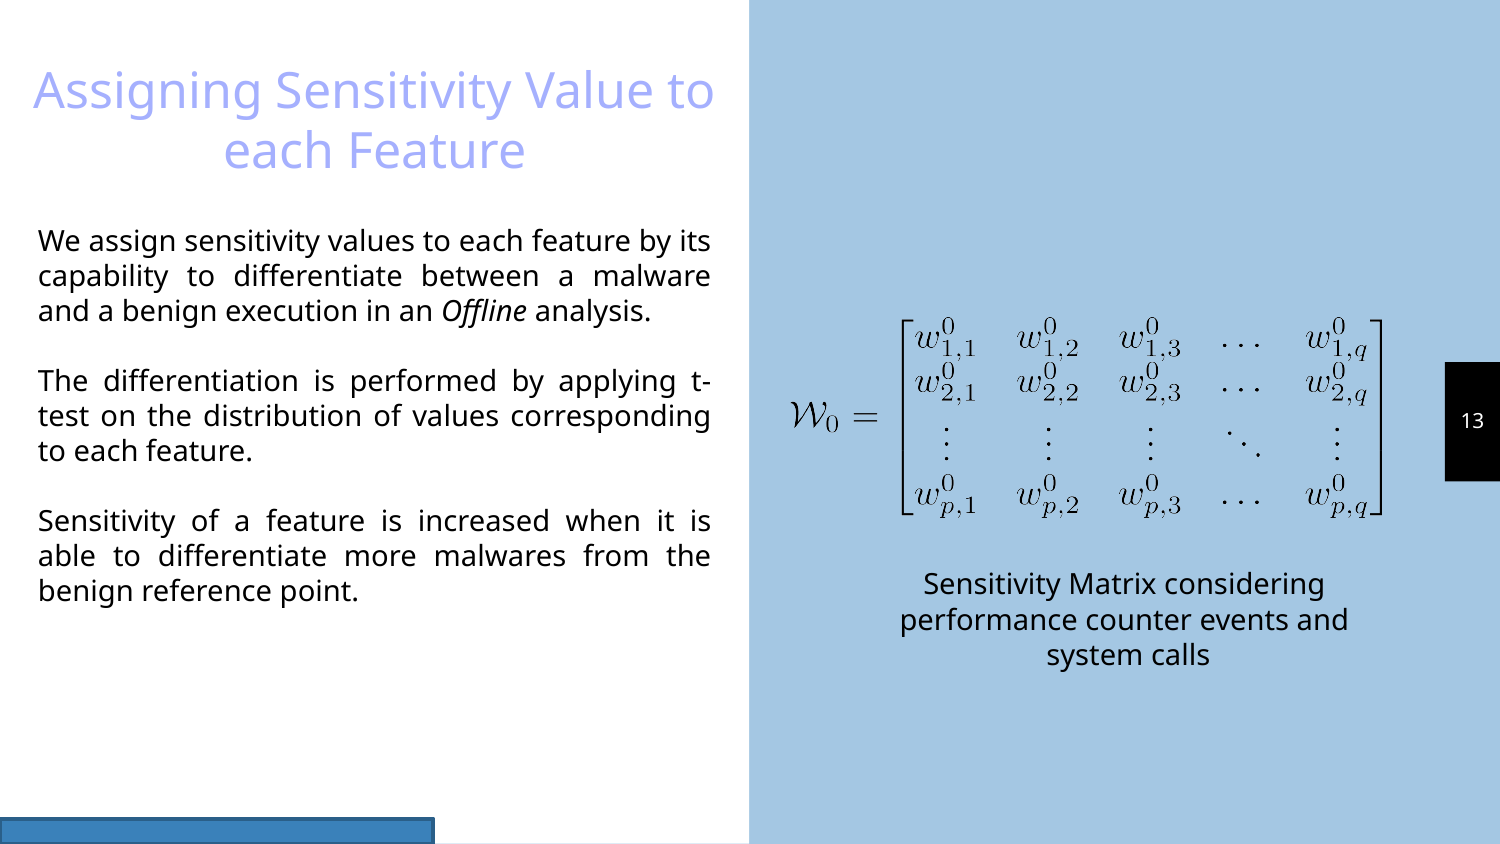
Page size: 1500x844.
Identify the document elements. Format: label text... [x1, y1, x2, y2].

text_box We assign sensitivity values to each feature by its capability to differentiate between a malware and a benign execution in an Offline analysis. The differentiation is performed by applying t-test on the distribution of values corresponding to each feature. Sensitivity of a feature is increased when it is able to differentiate more malwares from the benign reference point. [23, 215, 727, 615]
slide_number 13 [1444, 362, 1500, 482]
text_box [0, 817, 435, 844]
text_box Assigning Sensitivity Value to each Feature [0, 35, 750, 193]
picture [790, 316, 1382, 518]
